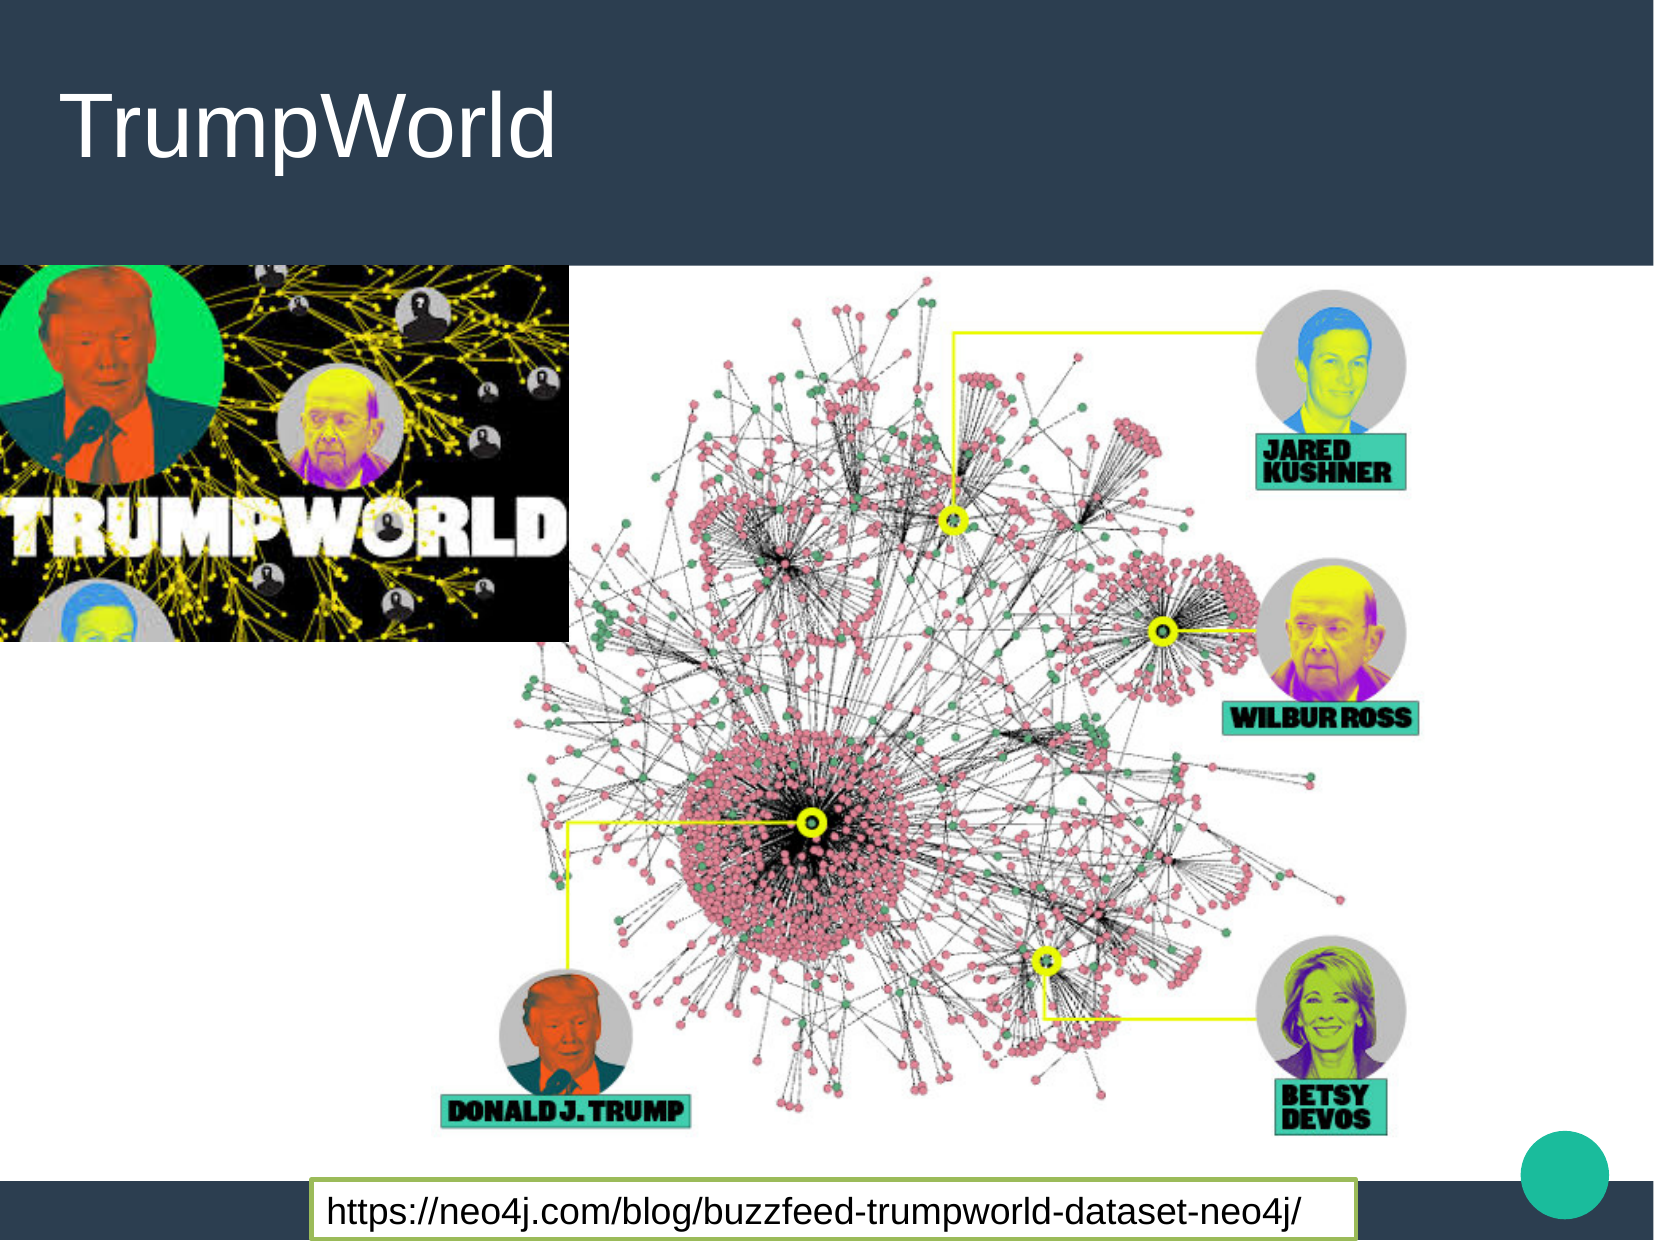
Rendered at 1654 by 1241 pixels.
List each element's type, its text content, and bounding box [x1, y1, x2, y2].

picture [0, 264, 1427, 1147]
text_box TrumpWorld [58, 49, 1595, 207]
text_box https://neo4j.com/blog/buzzfeed-trumpworld-dataset-neo4j/ [309, 1177, 1358, 1241]
